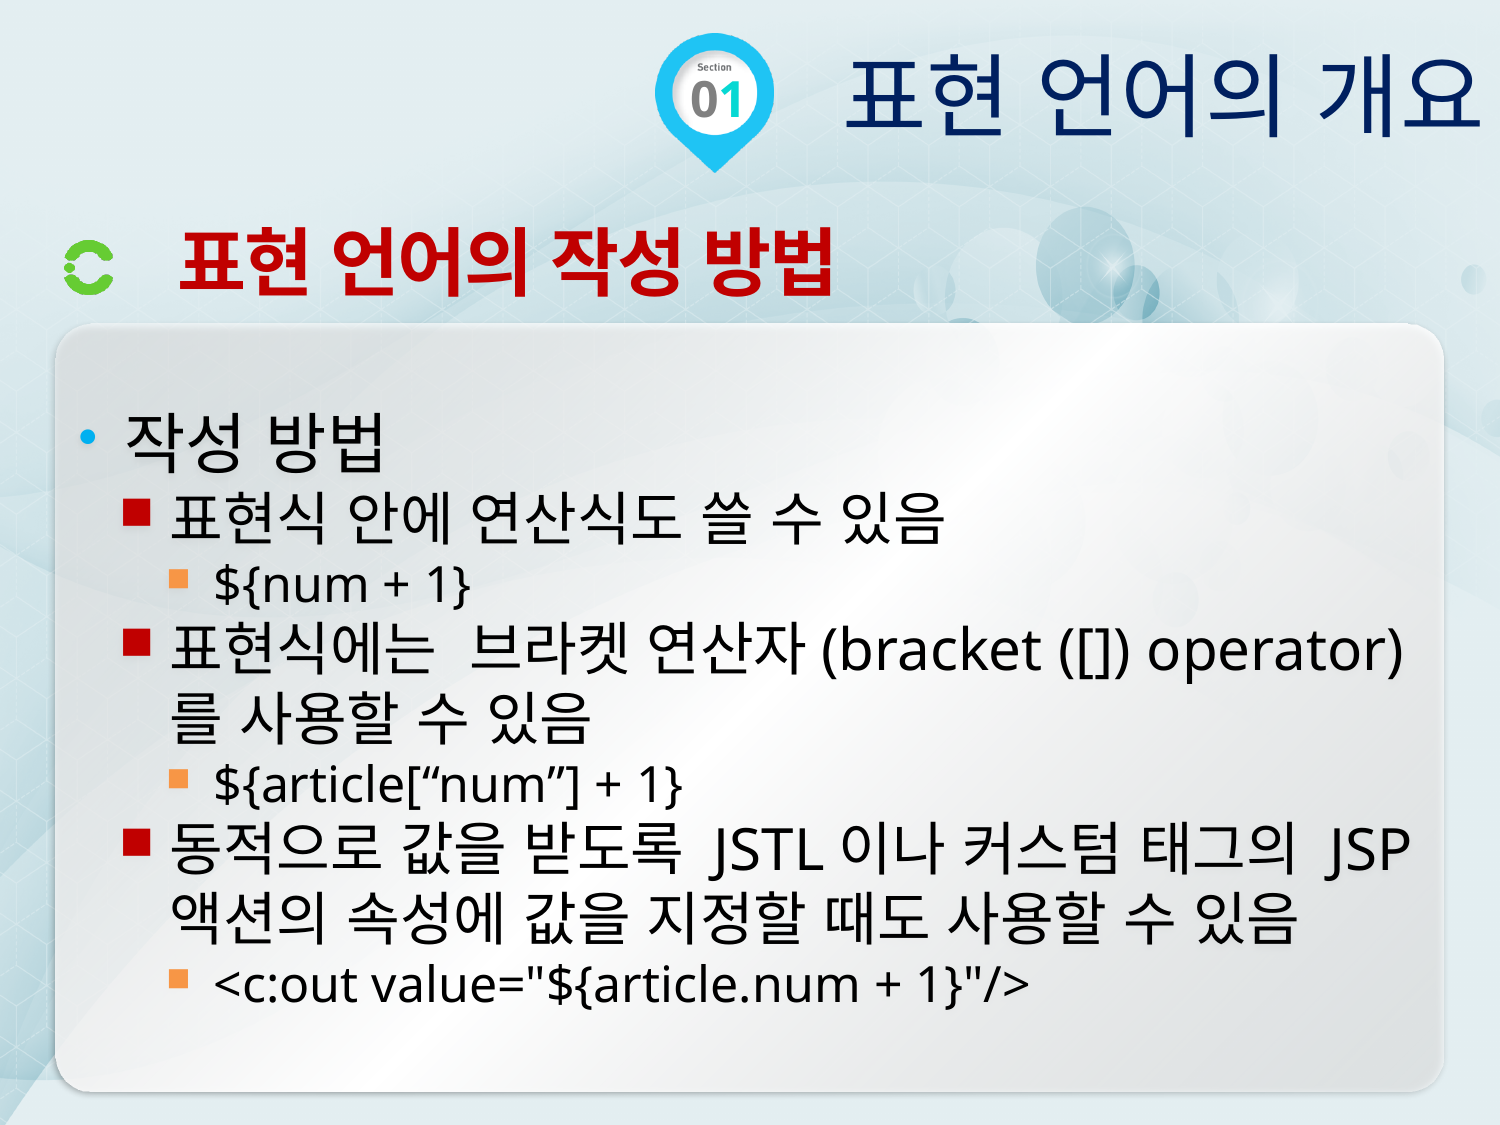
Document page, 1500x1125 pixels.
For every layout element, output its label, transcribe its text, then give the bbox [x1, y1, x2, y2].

text_box 작성 방법 표현식 안에 연산식도 쓸 수 있음 ${num + 1} 표현식에는 브라켓 연산자(bracket ([]) operator)를 사용할 수 있음 ${article[“num”] + 1} 동적으로 값을 받도록 JSTL이나 커스텀 태그의 JSP 액션의 속성에 값을 지정할 때도 사용할 수 있음 <c:out value="${article.num + 1}"/> [53, 321, 1446, 1094]
title 표현 언어의 개요 [0, 0, 1500, 188]
picture [64, 240, 113, 295]
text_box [655, 33, 774, 173]
text_box 표현 언어의 작성 방법 [162, 208, 854, 313]
